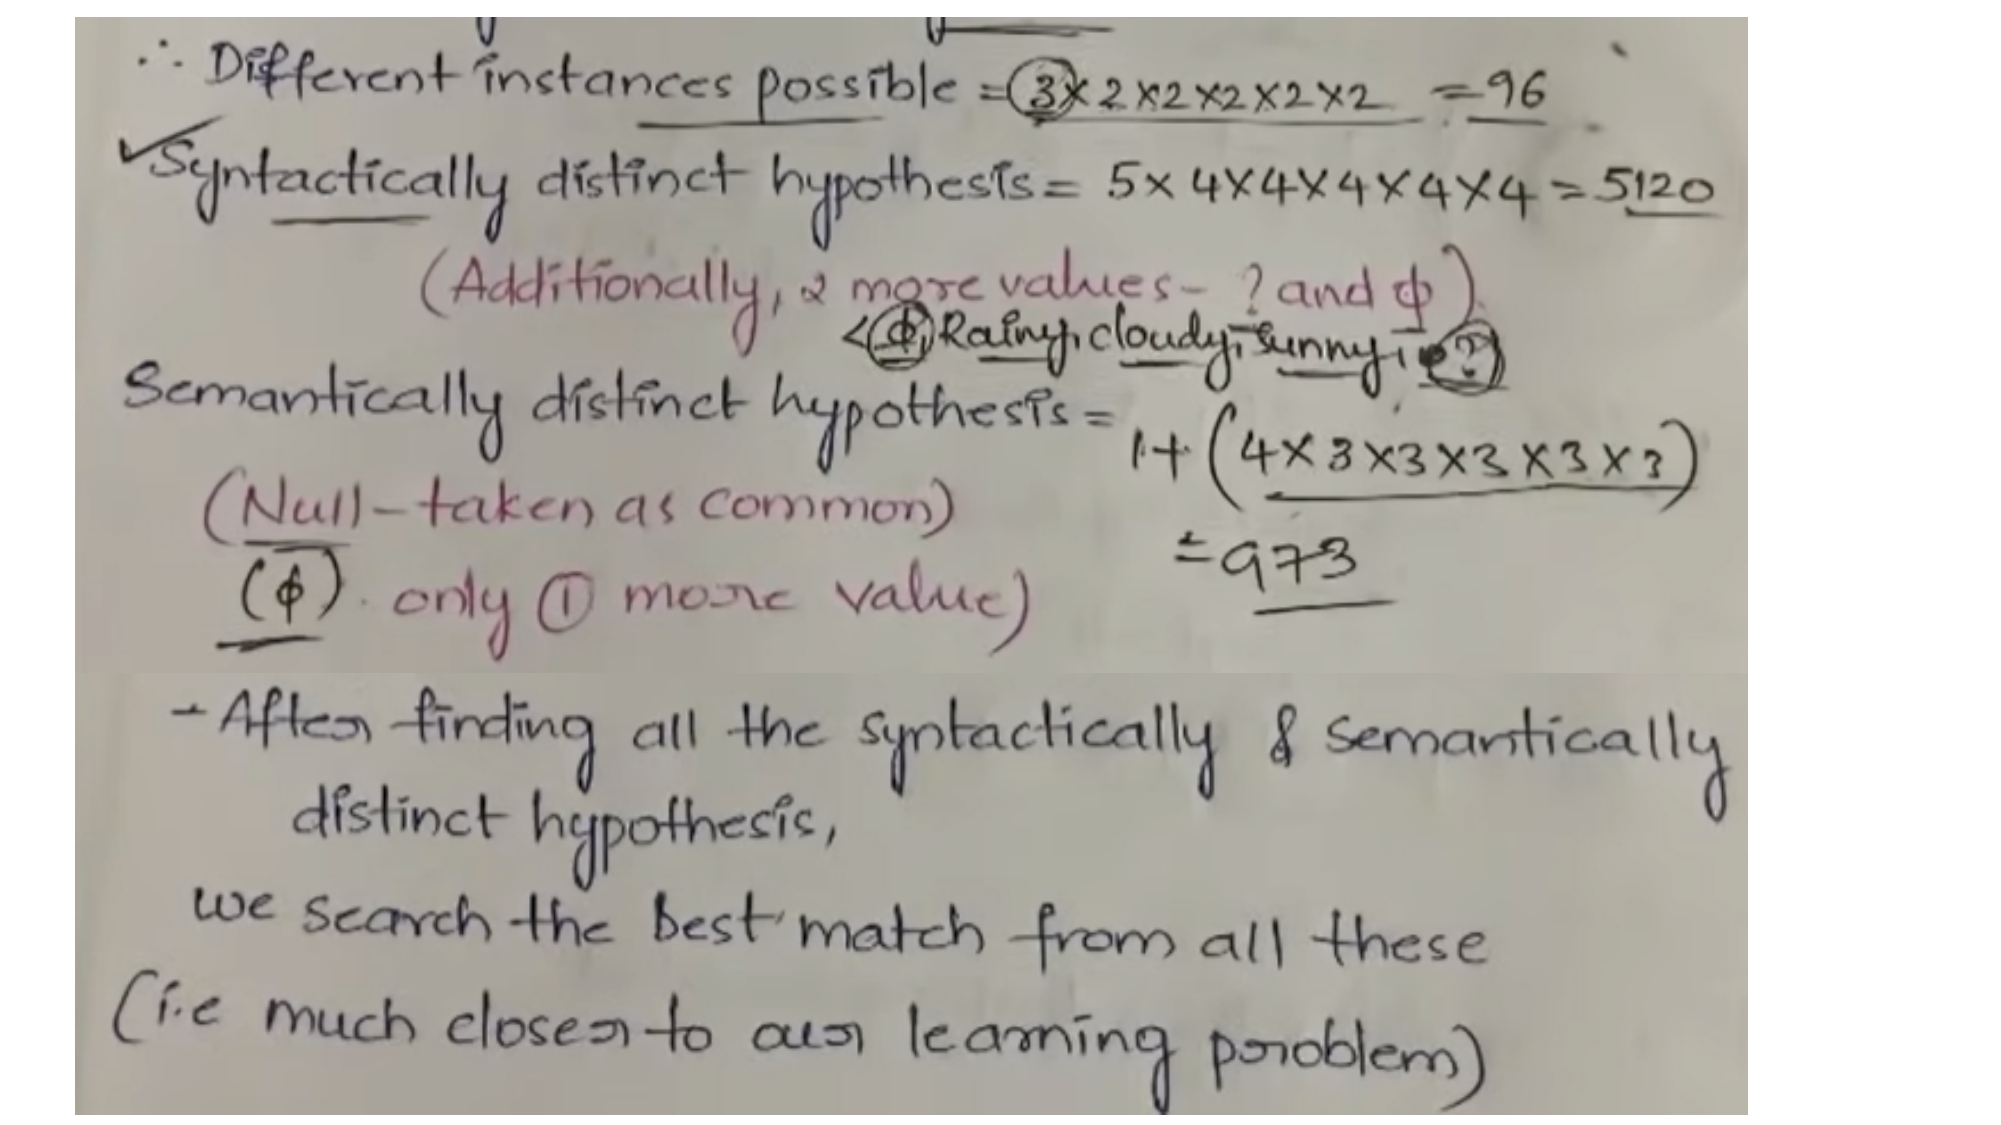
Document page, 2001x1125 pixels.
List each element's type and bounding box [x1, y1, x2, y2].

list [75, 17, 1748, 673]
picture [75, 673, 1748, 1115]
